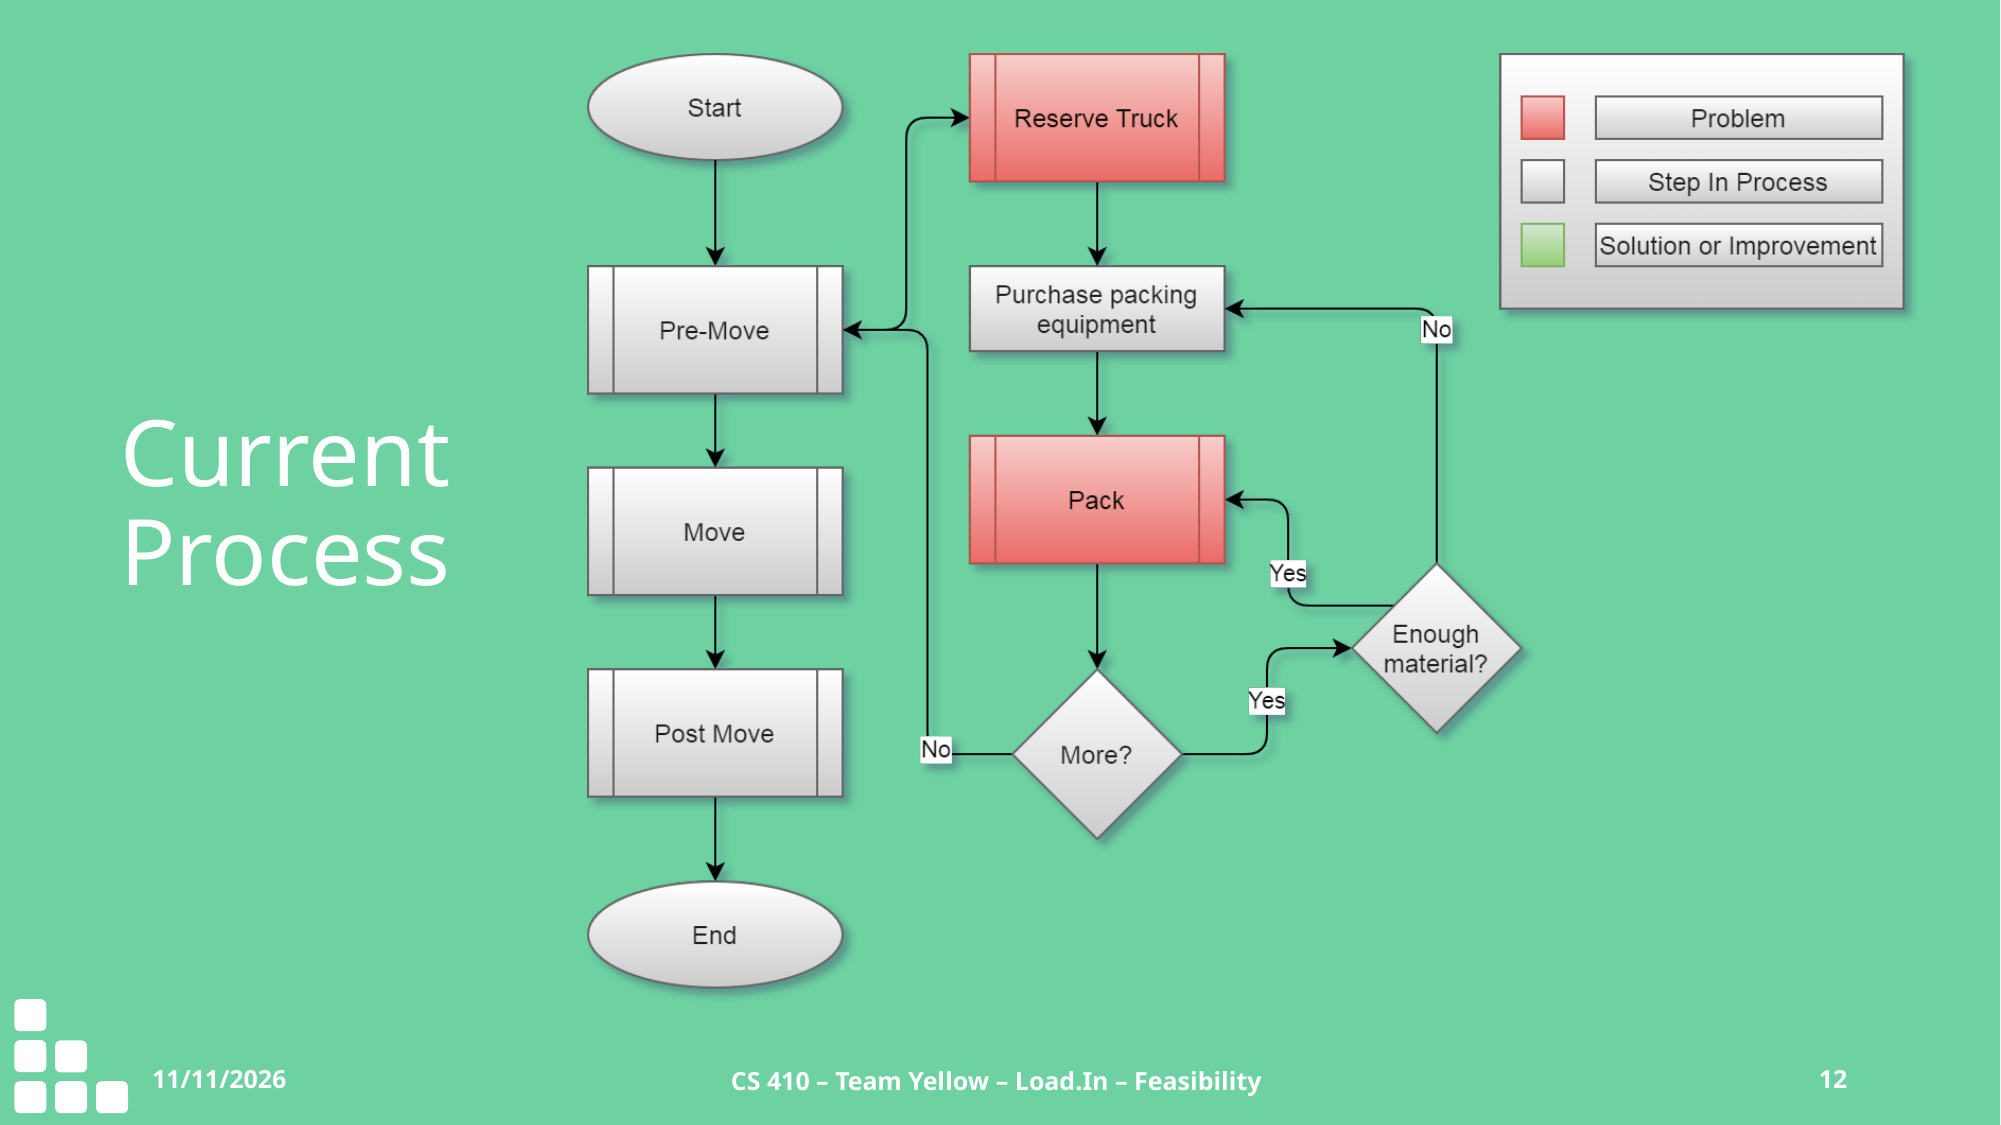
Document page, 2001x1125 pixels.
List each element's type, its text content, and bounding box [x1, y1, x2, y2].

text_box CS 410 – Team Yellow – Load.In – Feasibility [662, 1035, 1338, 1125]
text_box 12 [1412, 1035, 1863, 1125]
picture [587, 52, 1928, 1012]
text_box 11/4/20 [137, 1035, 588, 1125]
text_box Current Process [105, 352, 582, 660]
